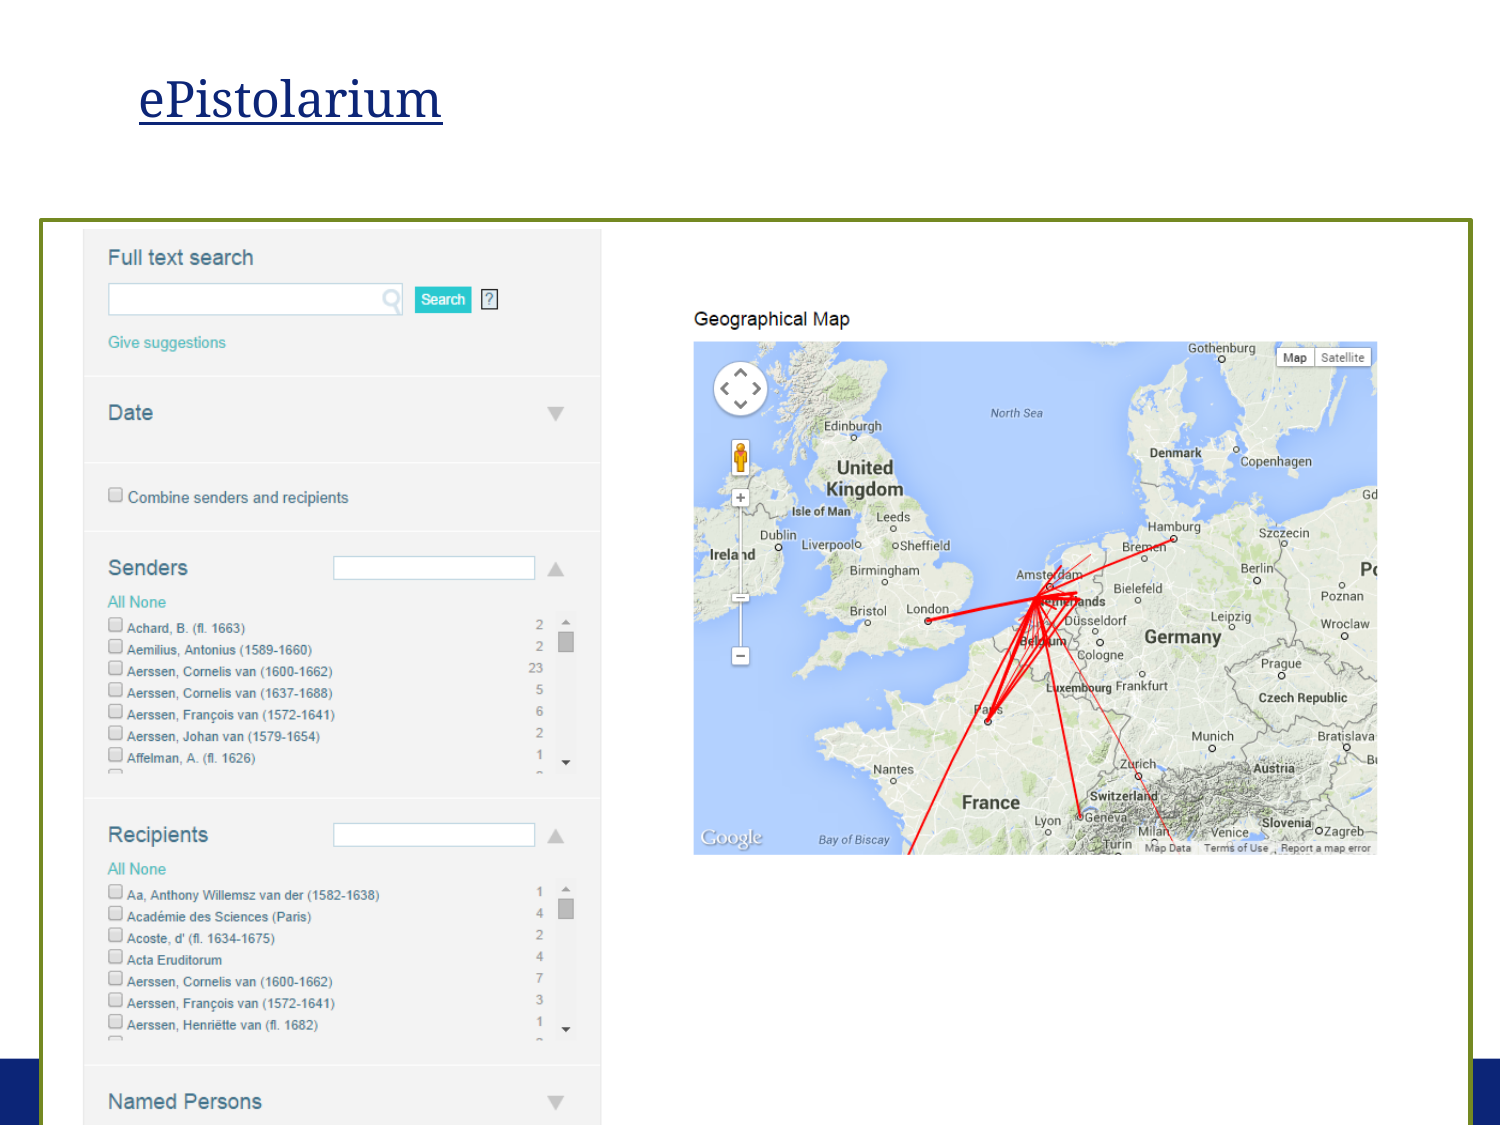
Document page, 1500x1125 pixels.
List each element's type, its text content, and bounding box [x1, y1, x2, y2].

text_box [637, 728, 1483, 1047]
picture [683, 302, 1420, 888]
text_box ePistolarium [123, 60, 1430, 144]
picture [52, 228, 634, 1125]
text_box [39, 218, 1473, 1125]
